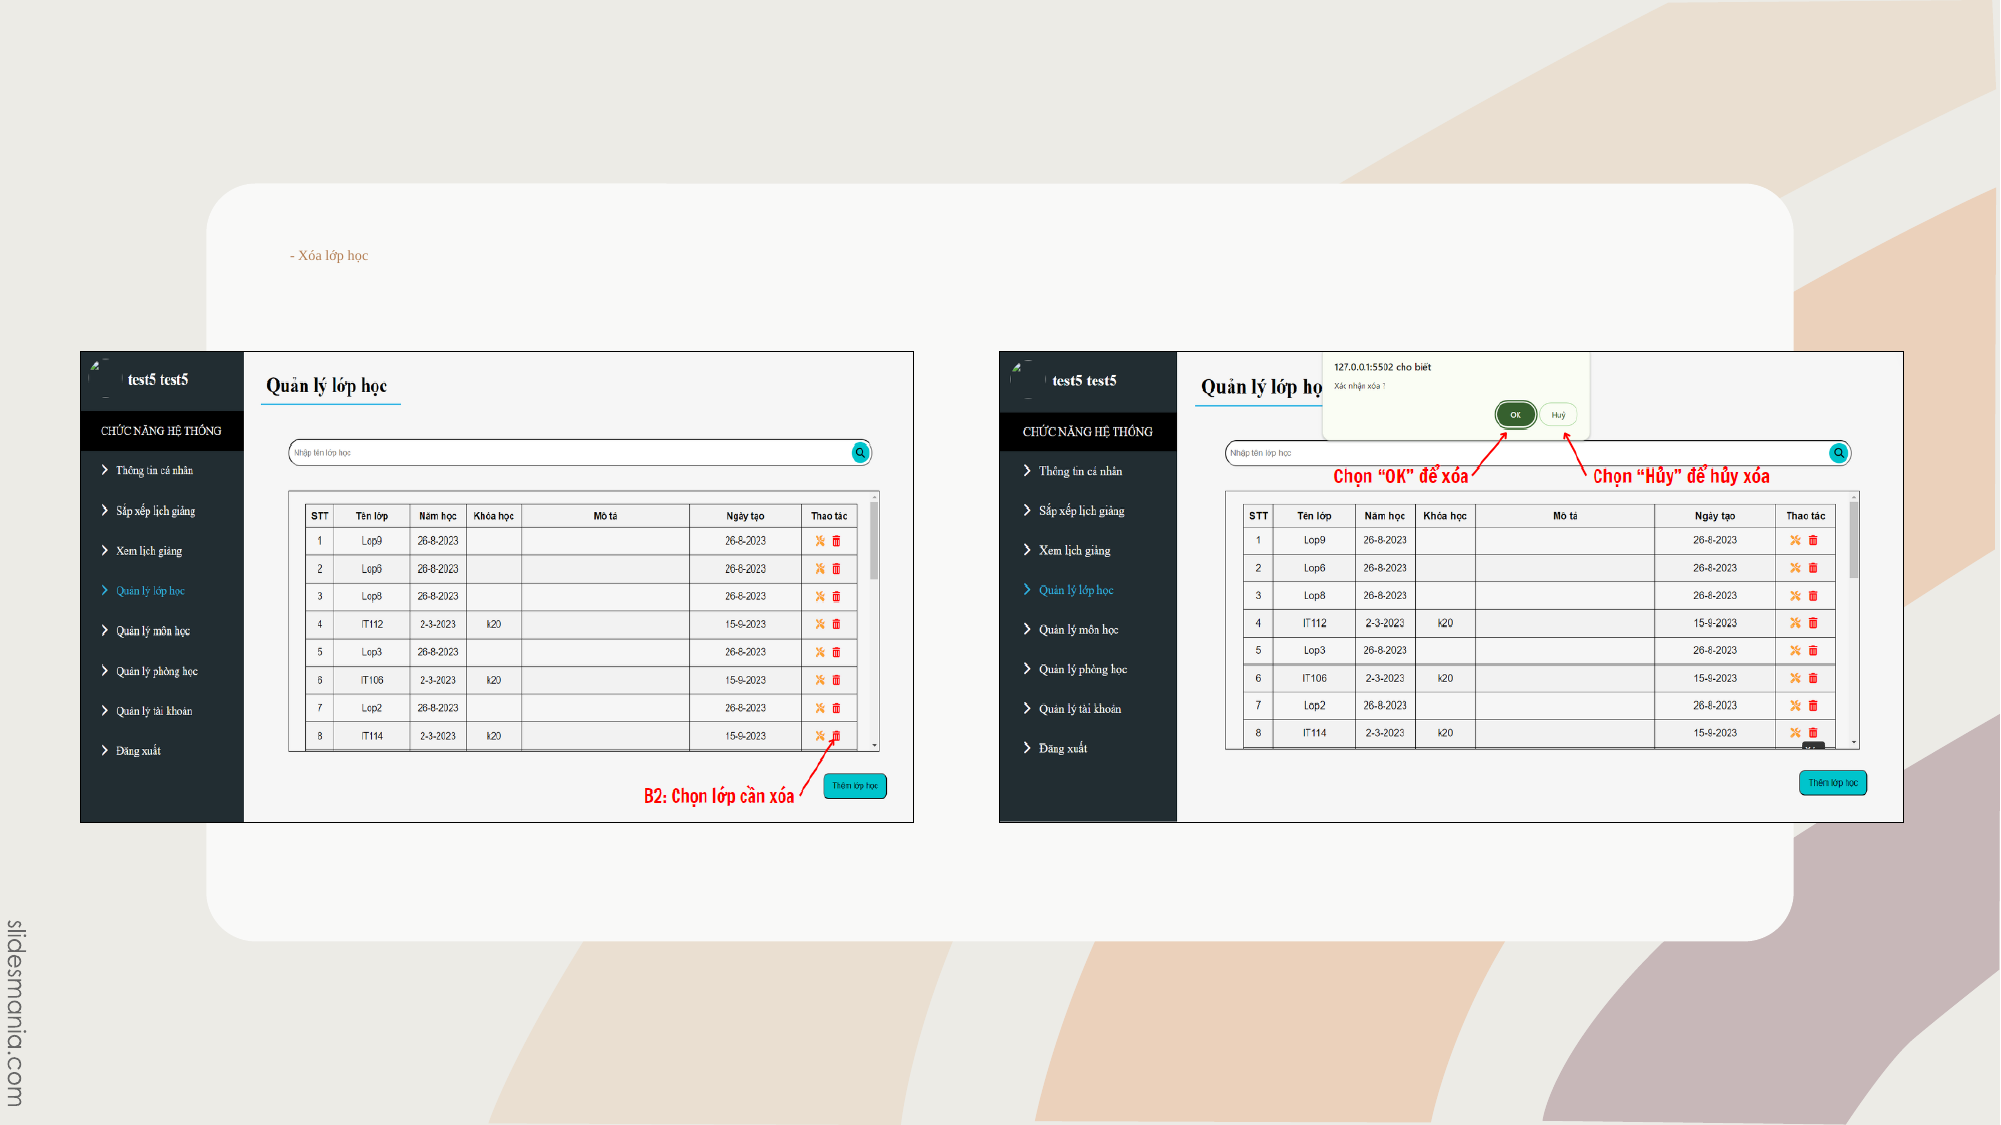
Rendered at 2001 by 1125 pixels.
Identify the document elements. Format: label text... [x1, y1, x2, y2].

picture [999, 351, 1904, 824]
title - Xóa lớp học [269, 226, 1743, 352]
picture [80, 351, 914, 824]
